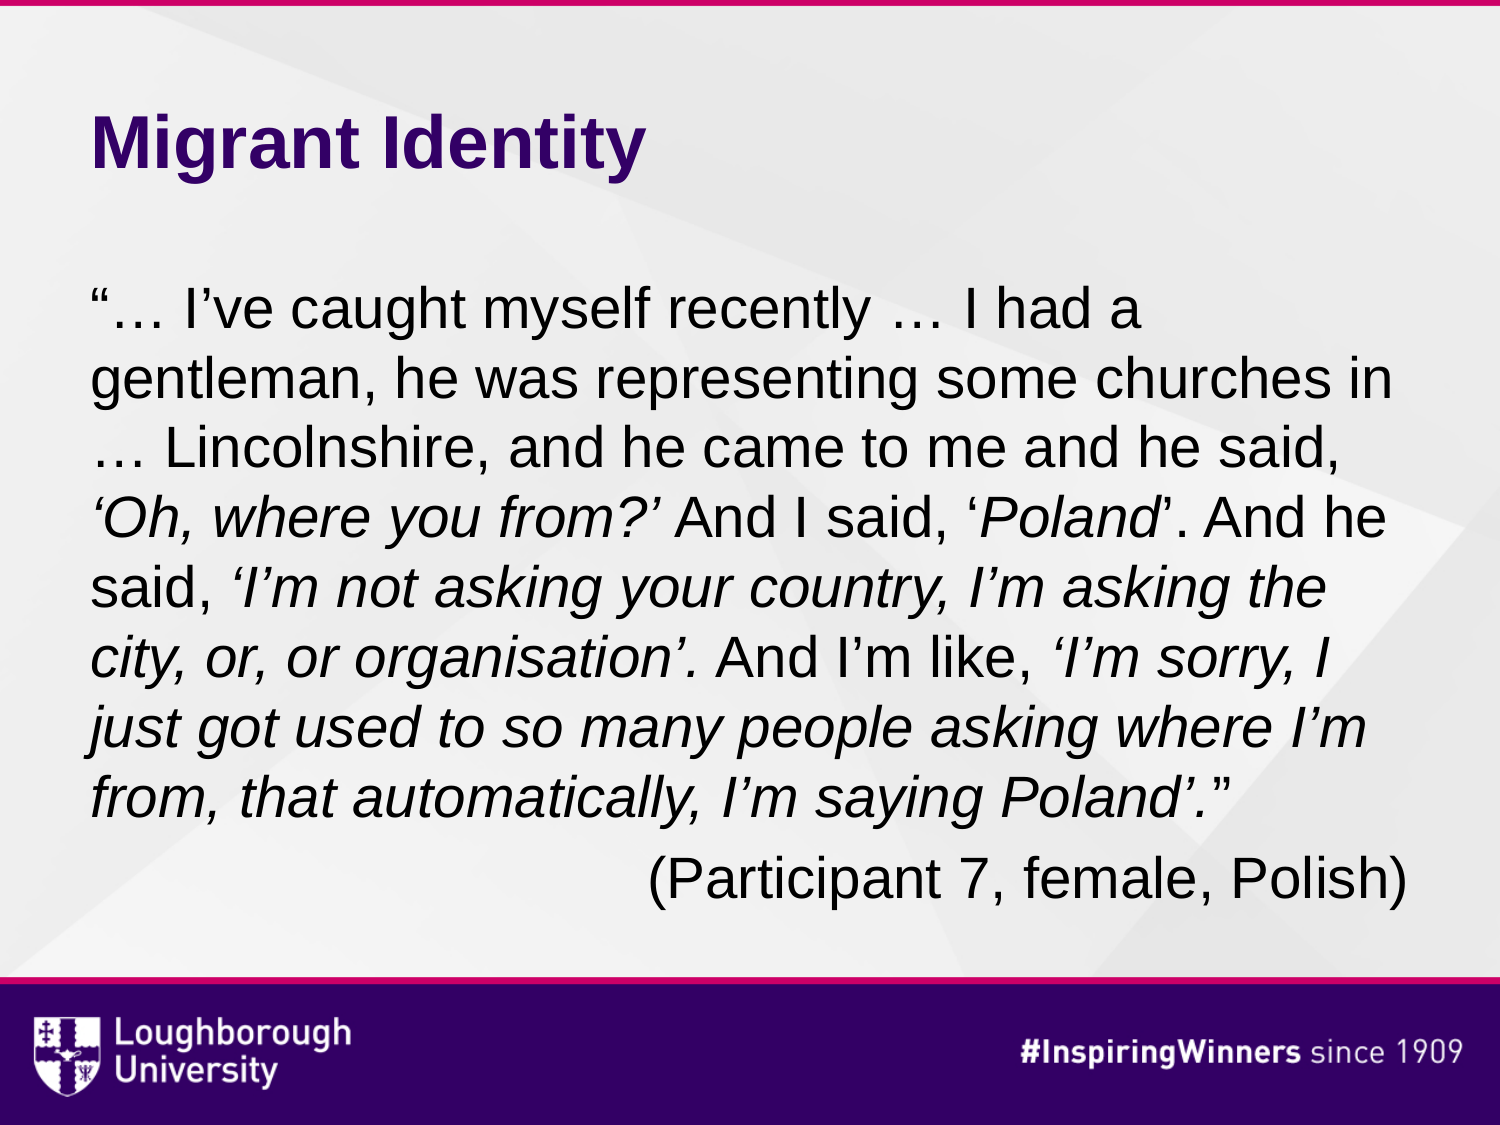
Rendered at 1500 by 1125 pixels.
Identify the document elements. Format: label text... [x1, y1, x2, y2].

picture [0, 0, 1500, 1125]
title Migrant Identity [75, 45, 1425, 233]
list “… I’ve caught myself recently … I had a gentleman, he was representing some churches in … Lincolnshire, and he came to me and he said, ‘Oh, where you from?’ And I said, ‘Poland’. And he said, ‘I’m not asking your country, I’m asking the city, or, or organisation’. And I’m like, ‘I’m sorry, I just got used to so many people asking where I’m from, that automatically, I’m saying Poland’.” (Participant 7, female, Polish) [75, 262, 1425, 957]
